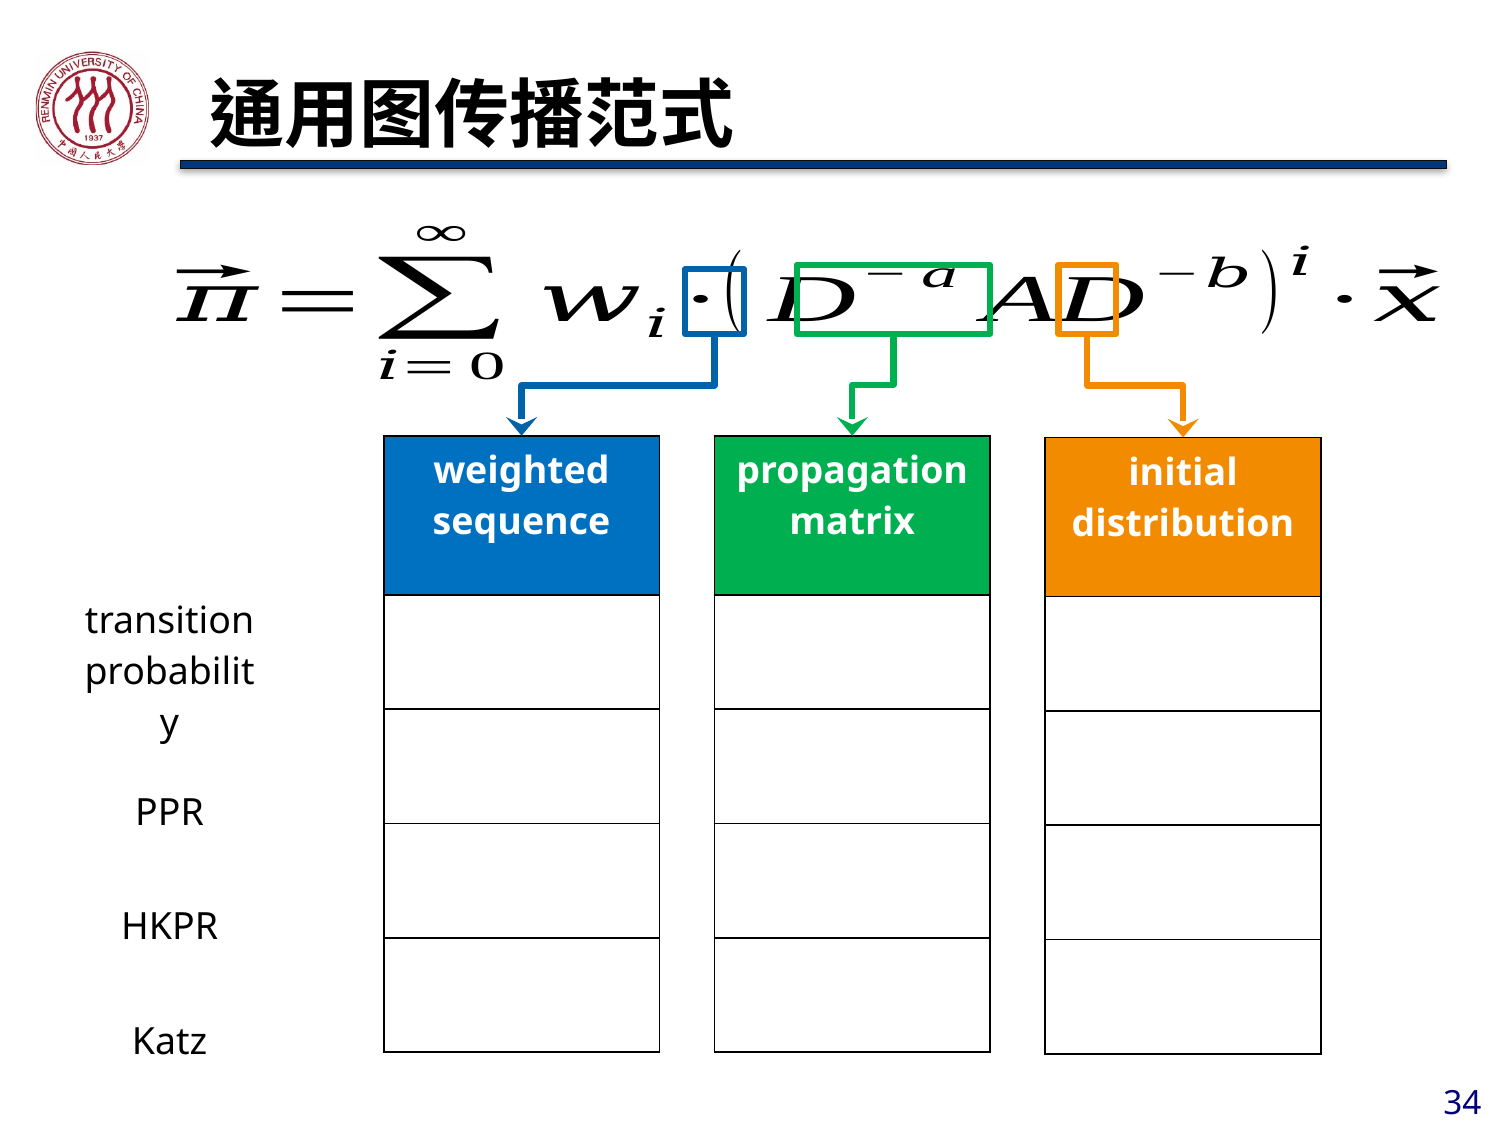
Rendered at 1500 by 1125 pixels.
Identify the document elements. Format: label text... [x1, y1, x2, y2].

table_cell PPR [63, 754, 276, 868]
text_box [1083, 337, 1188, 434]
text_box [821, 363, 925, 406]
table_cell Katz [63, 982, 276, 1097]
table_header transition probability [63, 586, 276, 754]
text_box [1056, 263, 1118, 336]
text_box [795, 263, 992, 336]
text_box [566, 288, 670, 482]
text_box [683, 267, 746, 336]
title 通用图传播范式 [194, 18, 1403, 205]
picture [35, 51, 149, 165]
table_cell HKPR [63, 868, 276, 982]
